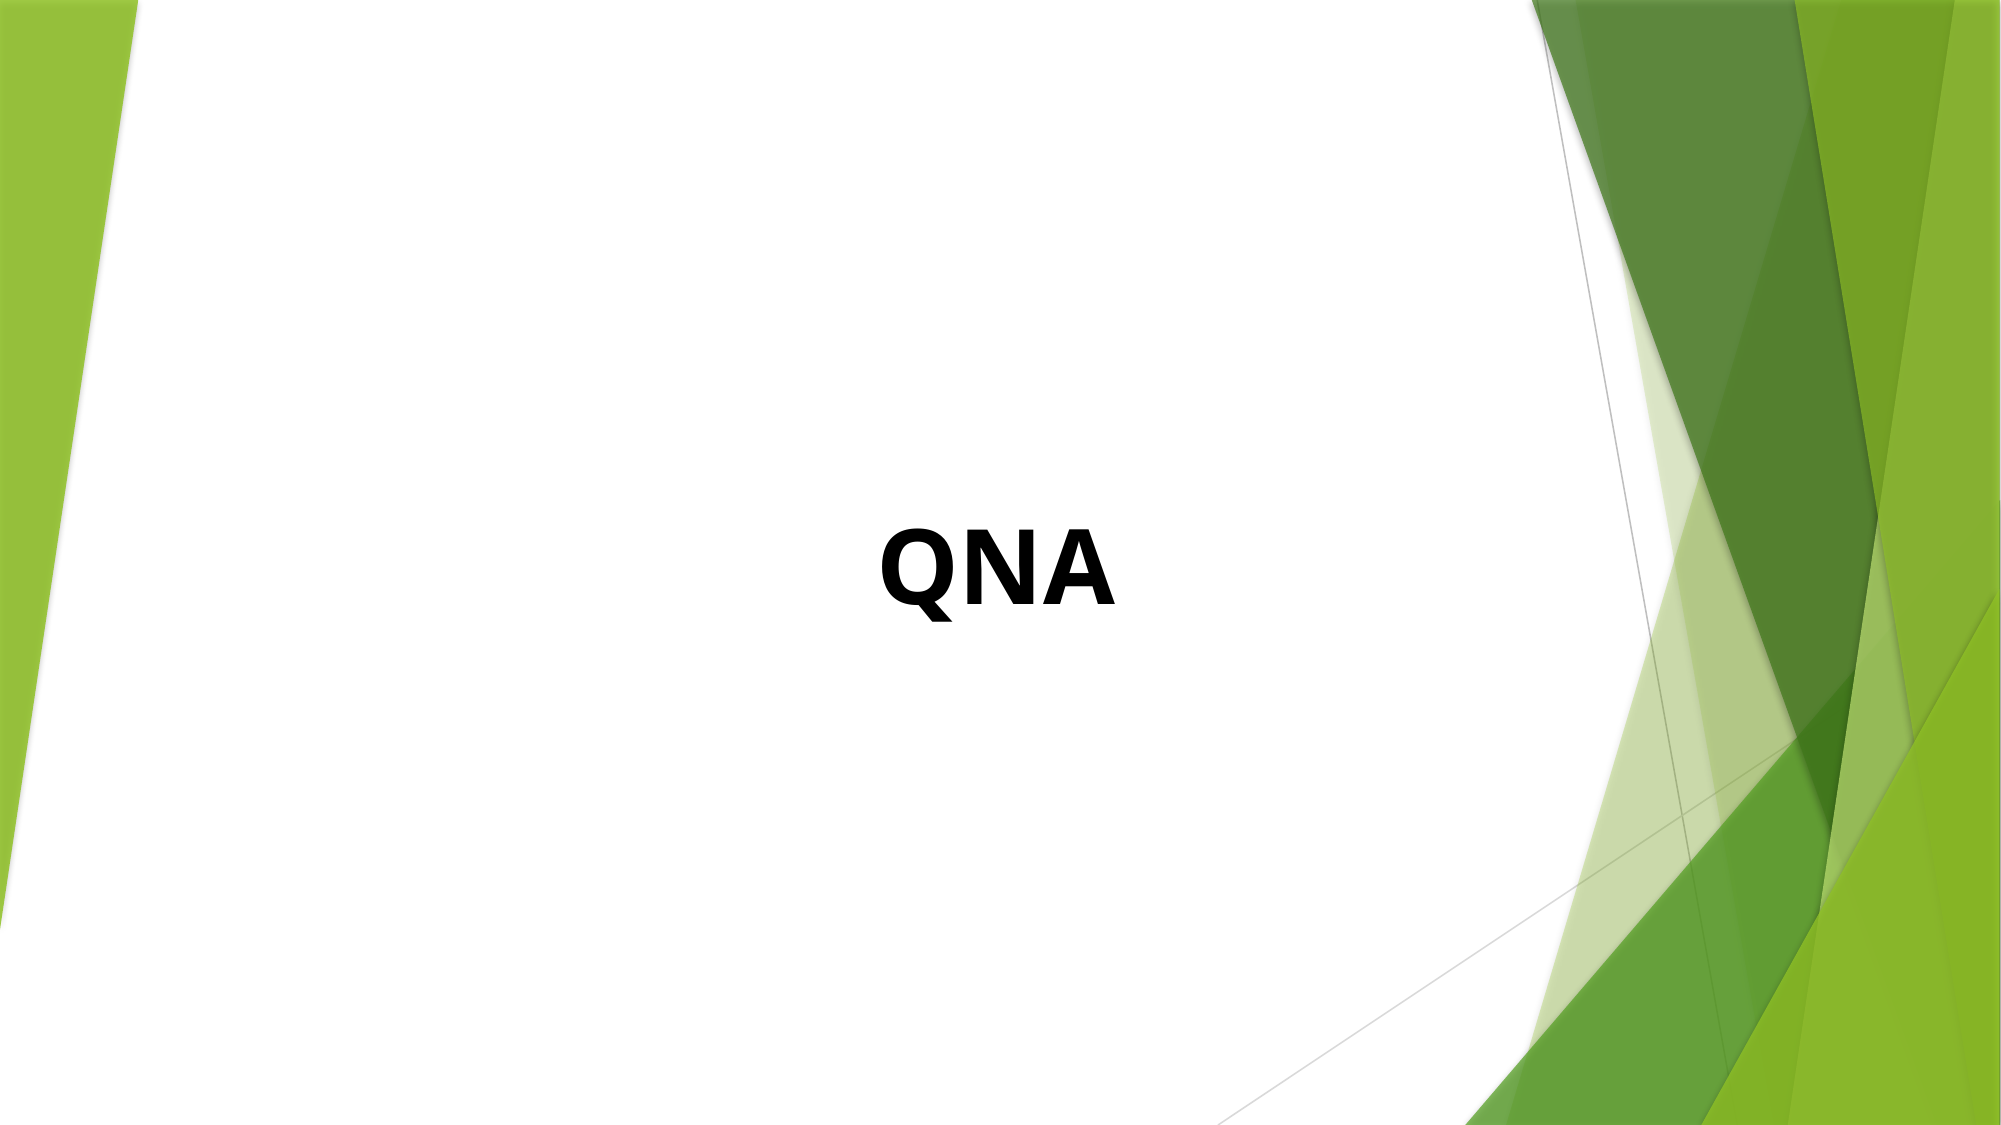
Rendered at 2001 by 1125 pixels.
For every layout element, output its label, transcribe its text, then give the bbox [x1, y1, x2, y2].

text_box QNA [861, 492, 1144, 633]
